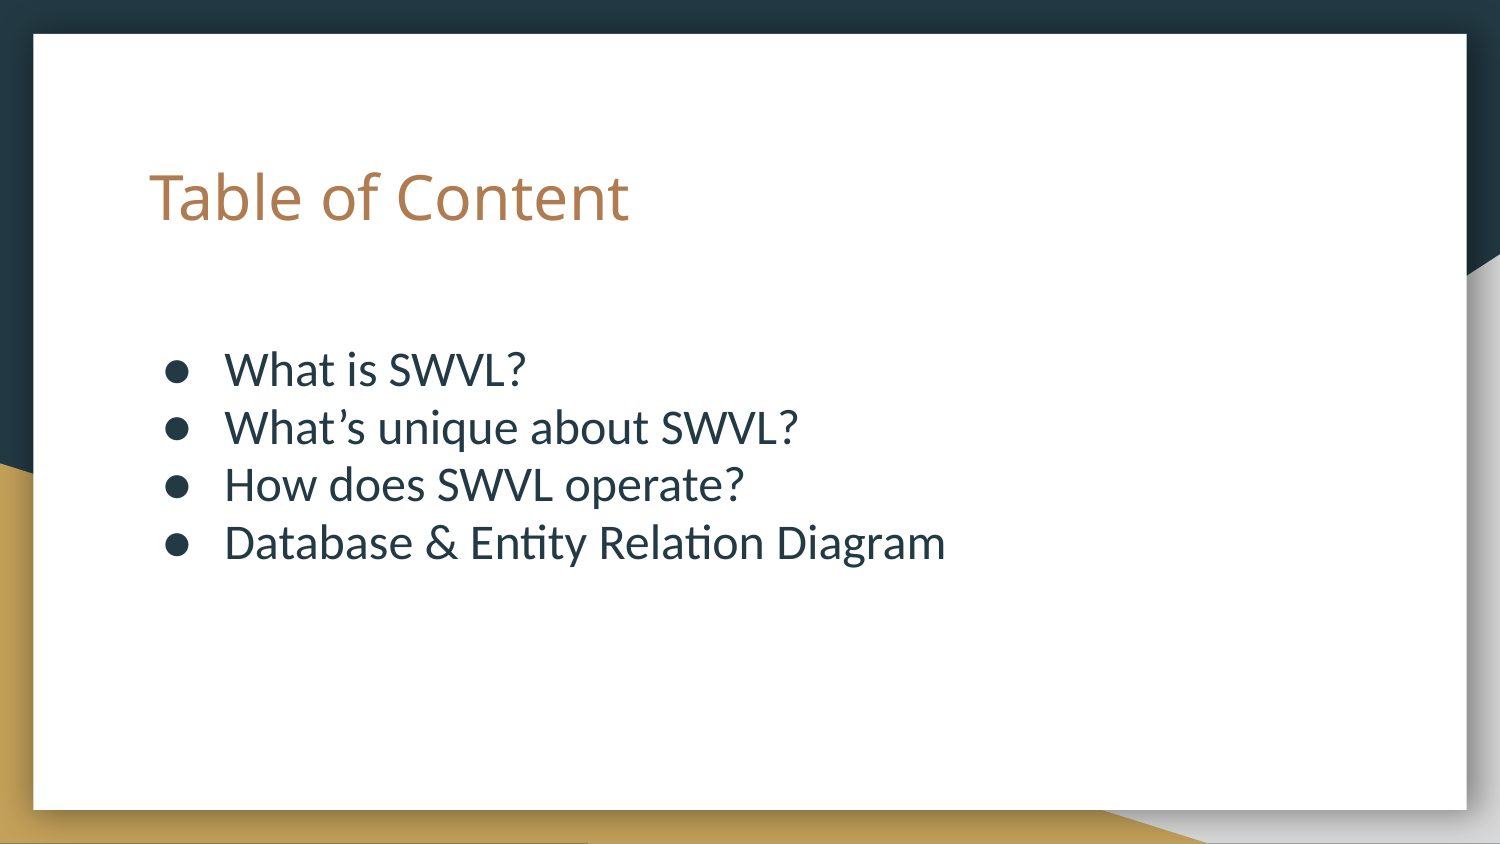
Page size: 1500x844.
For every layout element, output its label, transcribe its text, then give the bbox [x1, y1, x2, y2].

list What is SWVL? What’s unique about SWVL? How does SWVL operate? Database & Entity Relation Diagram [134, 326, 1366, 729]
title Table of Content [134, 138, 1366, 296]
